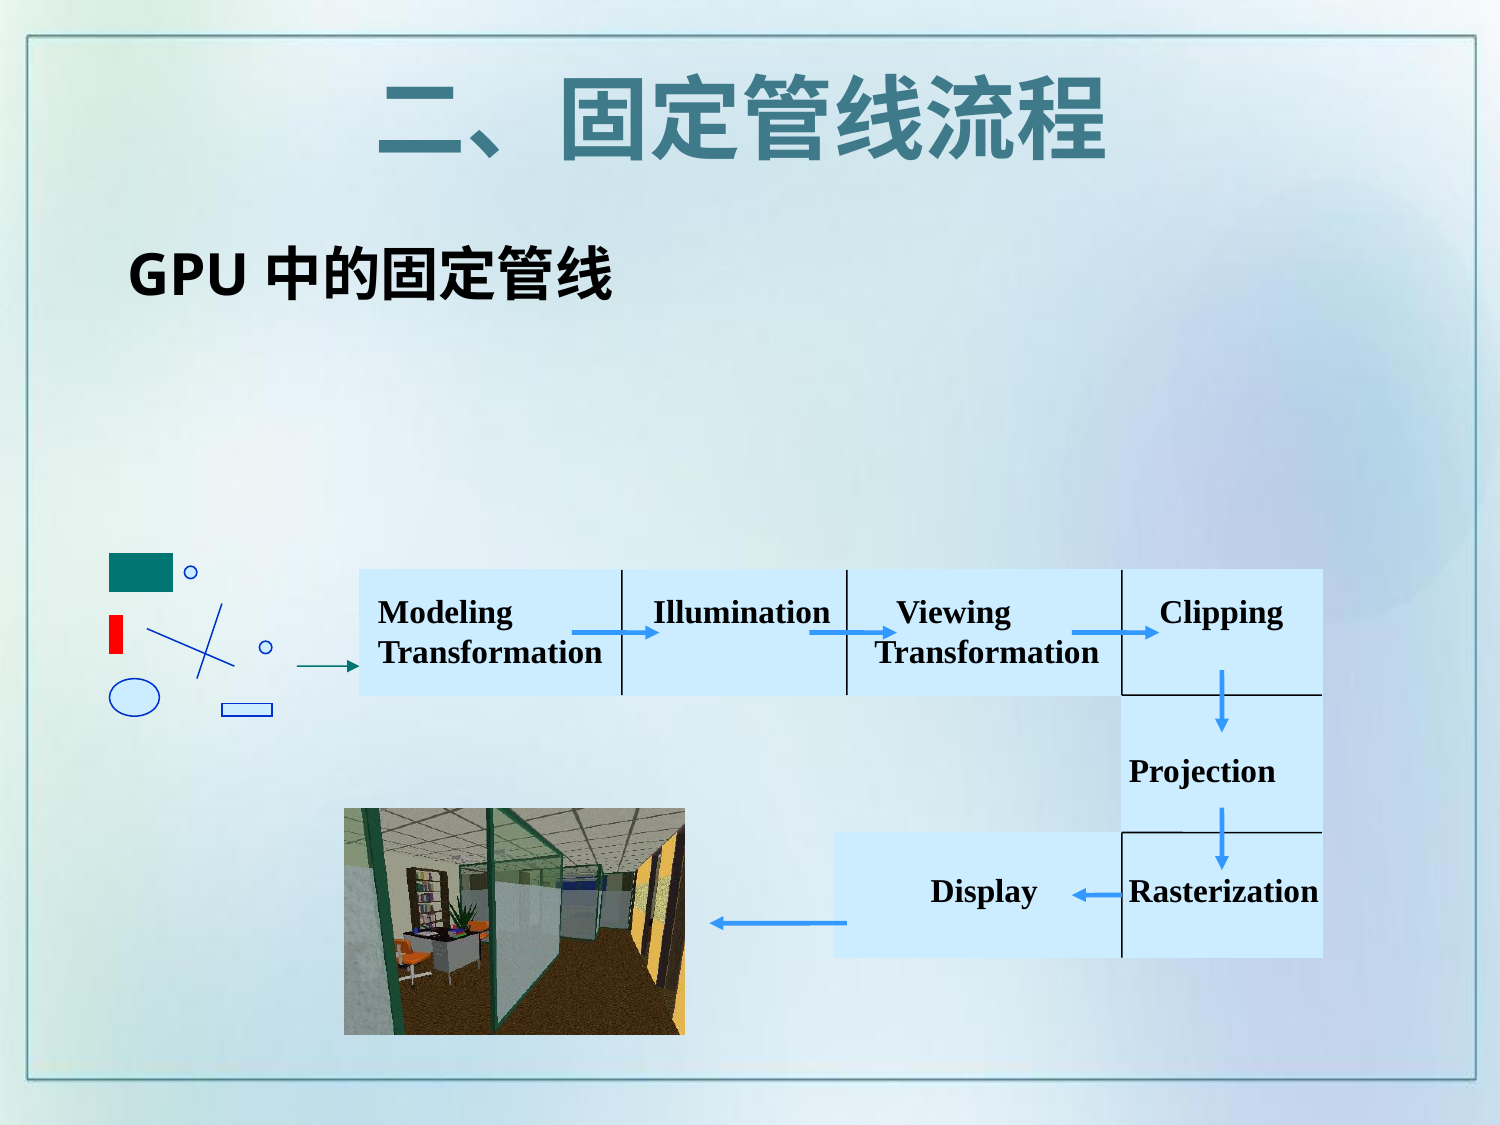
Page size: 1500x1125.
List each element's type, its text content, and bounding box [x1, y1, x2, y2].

text_box [221, 703, 272, 717]
text_box [296, 660, 359, 673]
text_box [359, 569, 1339, 1039]
text_box [109, 616, 122, 654]
text_box [259, 641, 272, 654]
title 二、固定管线流程 [41, 3, 1443, 207]
text_box [109, 678, 160, 717]
picture [0, 0, 1500, 1125]
text_box [184, 566, 197, 579]
list GPU中的固定管线 [112, 243, 1438, 897]
text_box [109, 553, 172, 592]
